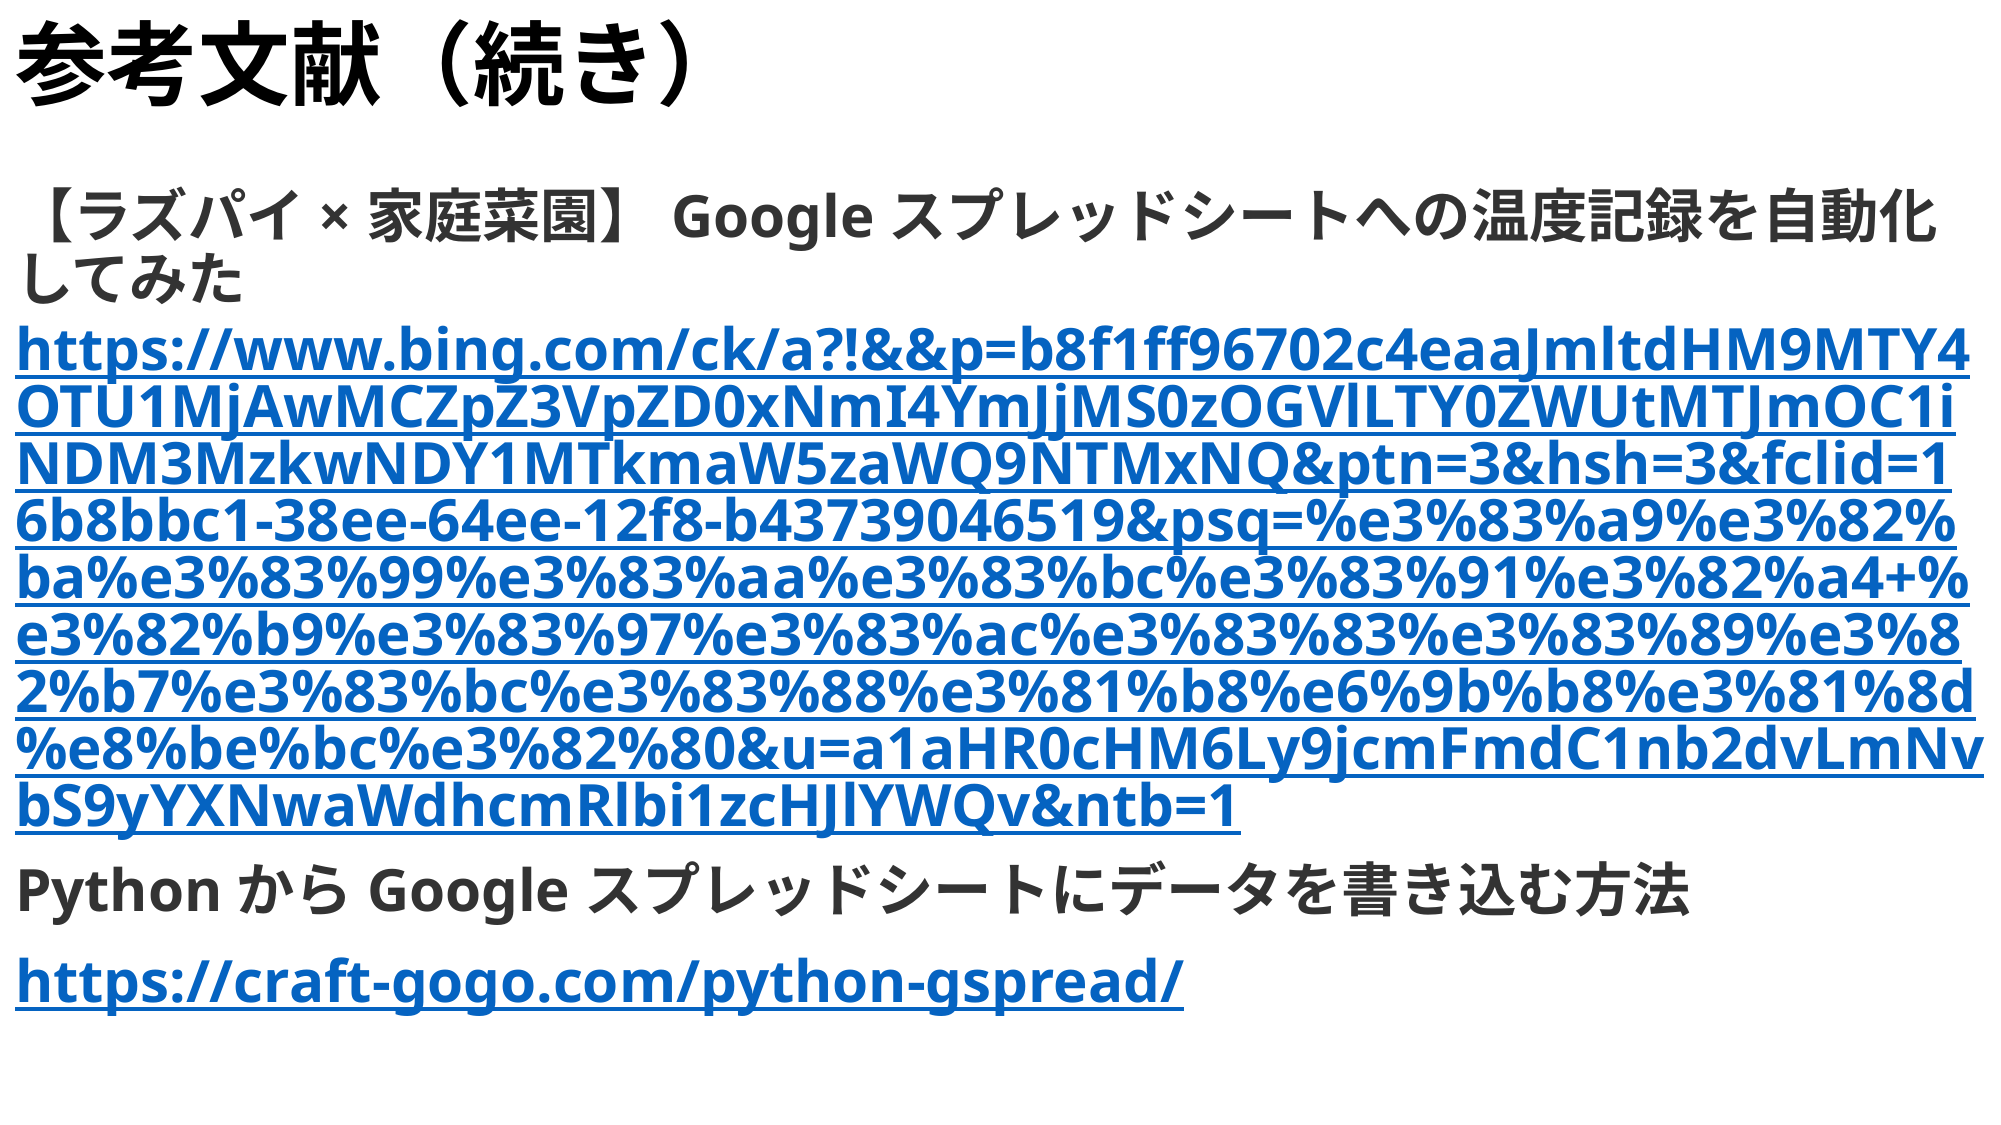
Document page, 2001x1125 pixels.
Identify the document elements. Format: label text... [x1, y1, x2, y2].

list 【ラズパイ×家庭菜園】Googleスプレッドシートへの温度記録を自動化してみたhttps://www.bing.com/ck/a?!&&p=b8f1ff96702c4eaaJmltdHM9MTY4OTU1MjAwMCZpZ3VpZD0xNmI4YmJjMS0zOGVlLTY0ZWUtMTJmOC1iNDM3MzkwNDY1MTkmaW5zaWQ9NTMxNQ&ptn=3&hsh=3&fclid=16b8bbc1-38ee-64ee-12f8-b43739046519&psq=%e3%83%a9%e3%82%ba%e3%83%99%e3%83%aa%e3%83%bc%e3%83%91%e3%82%a4+%e3%82%b9%e3%83%97%e3%83%ac%e3%83%83%e3%83%89%e3%82%b7%e3%83%bc%e3%83%88%e3%81%b8%e6%9b%b8%e3%81%8d%e8%be%bc%e3%82%80&u=a1aHR0cHM6Ly9jcmFmdC1nb2dvLmNvbS9yYXNwaWdhcmRlbi1zcHJlYWQv&ntb=1 PythonからGoogleスプレッドシートにデータを書き込む方法 https://craft-gogo.com/python-gspread/ [0, 179, 2000, 1125]
title 参考文献（続き） [0, 3, 1556, 135]
